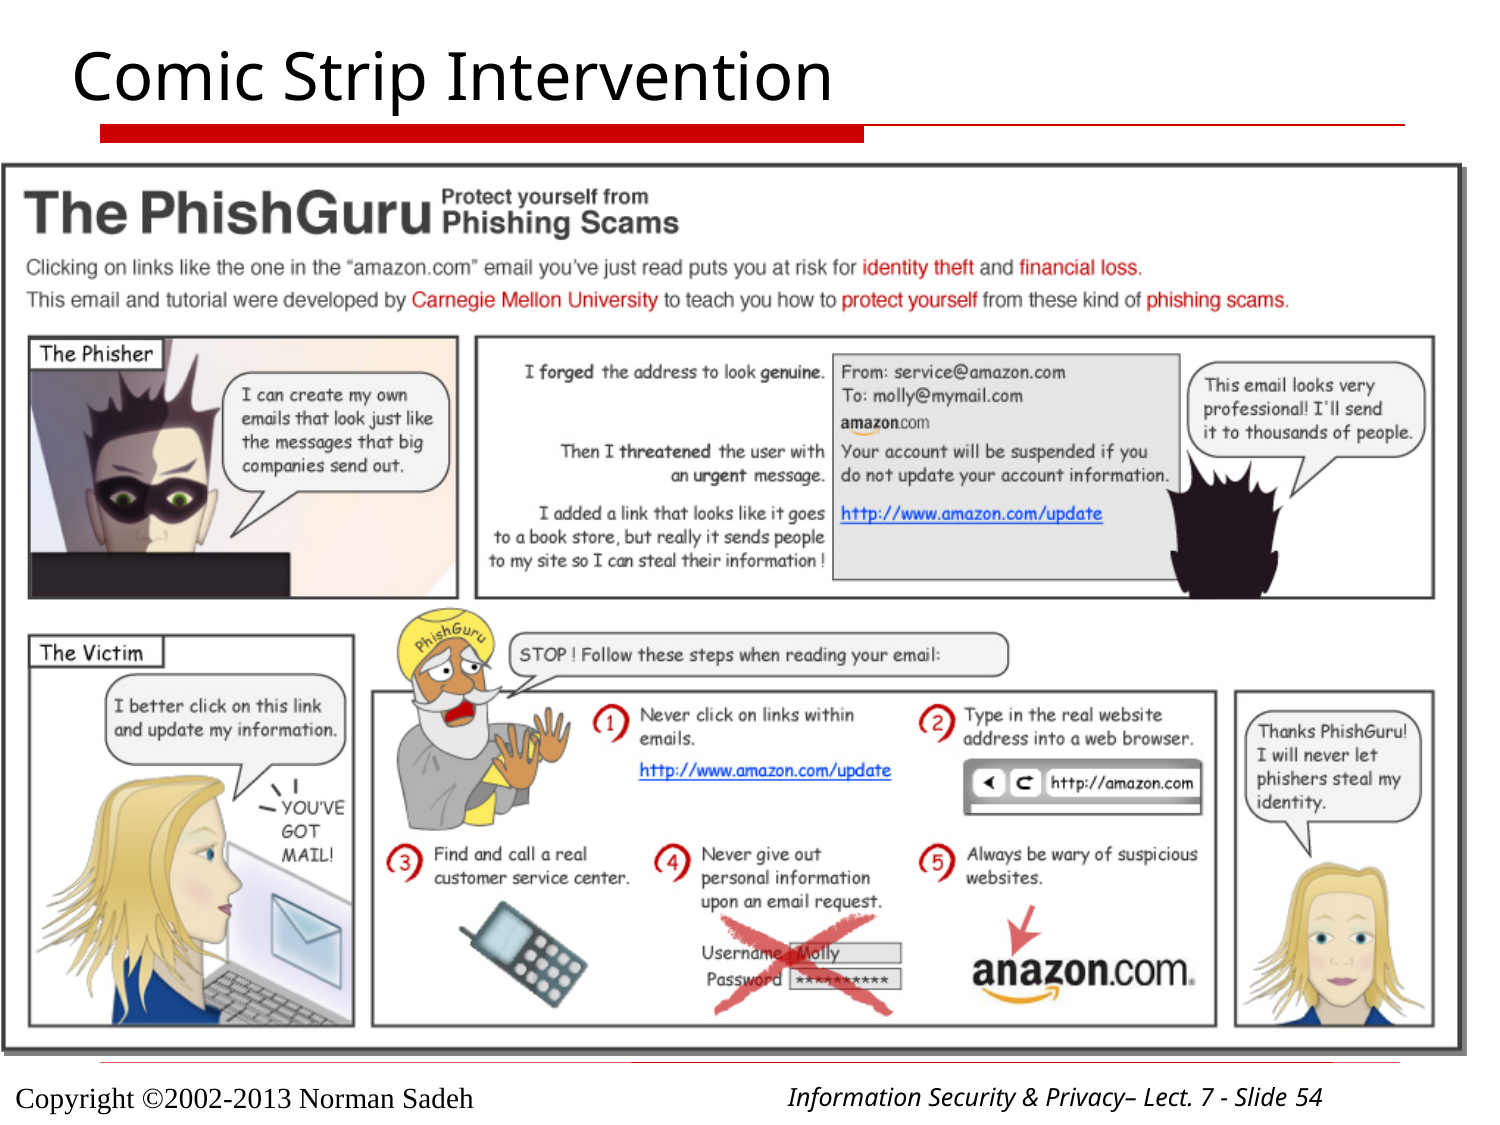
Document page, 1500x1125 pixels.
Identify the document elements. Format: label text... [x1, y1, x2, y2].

picture [0, 162, 1463, 1052]
title Comic Strip Intervention [56, 0, 1332, 122]
